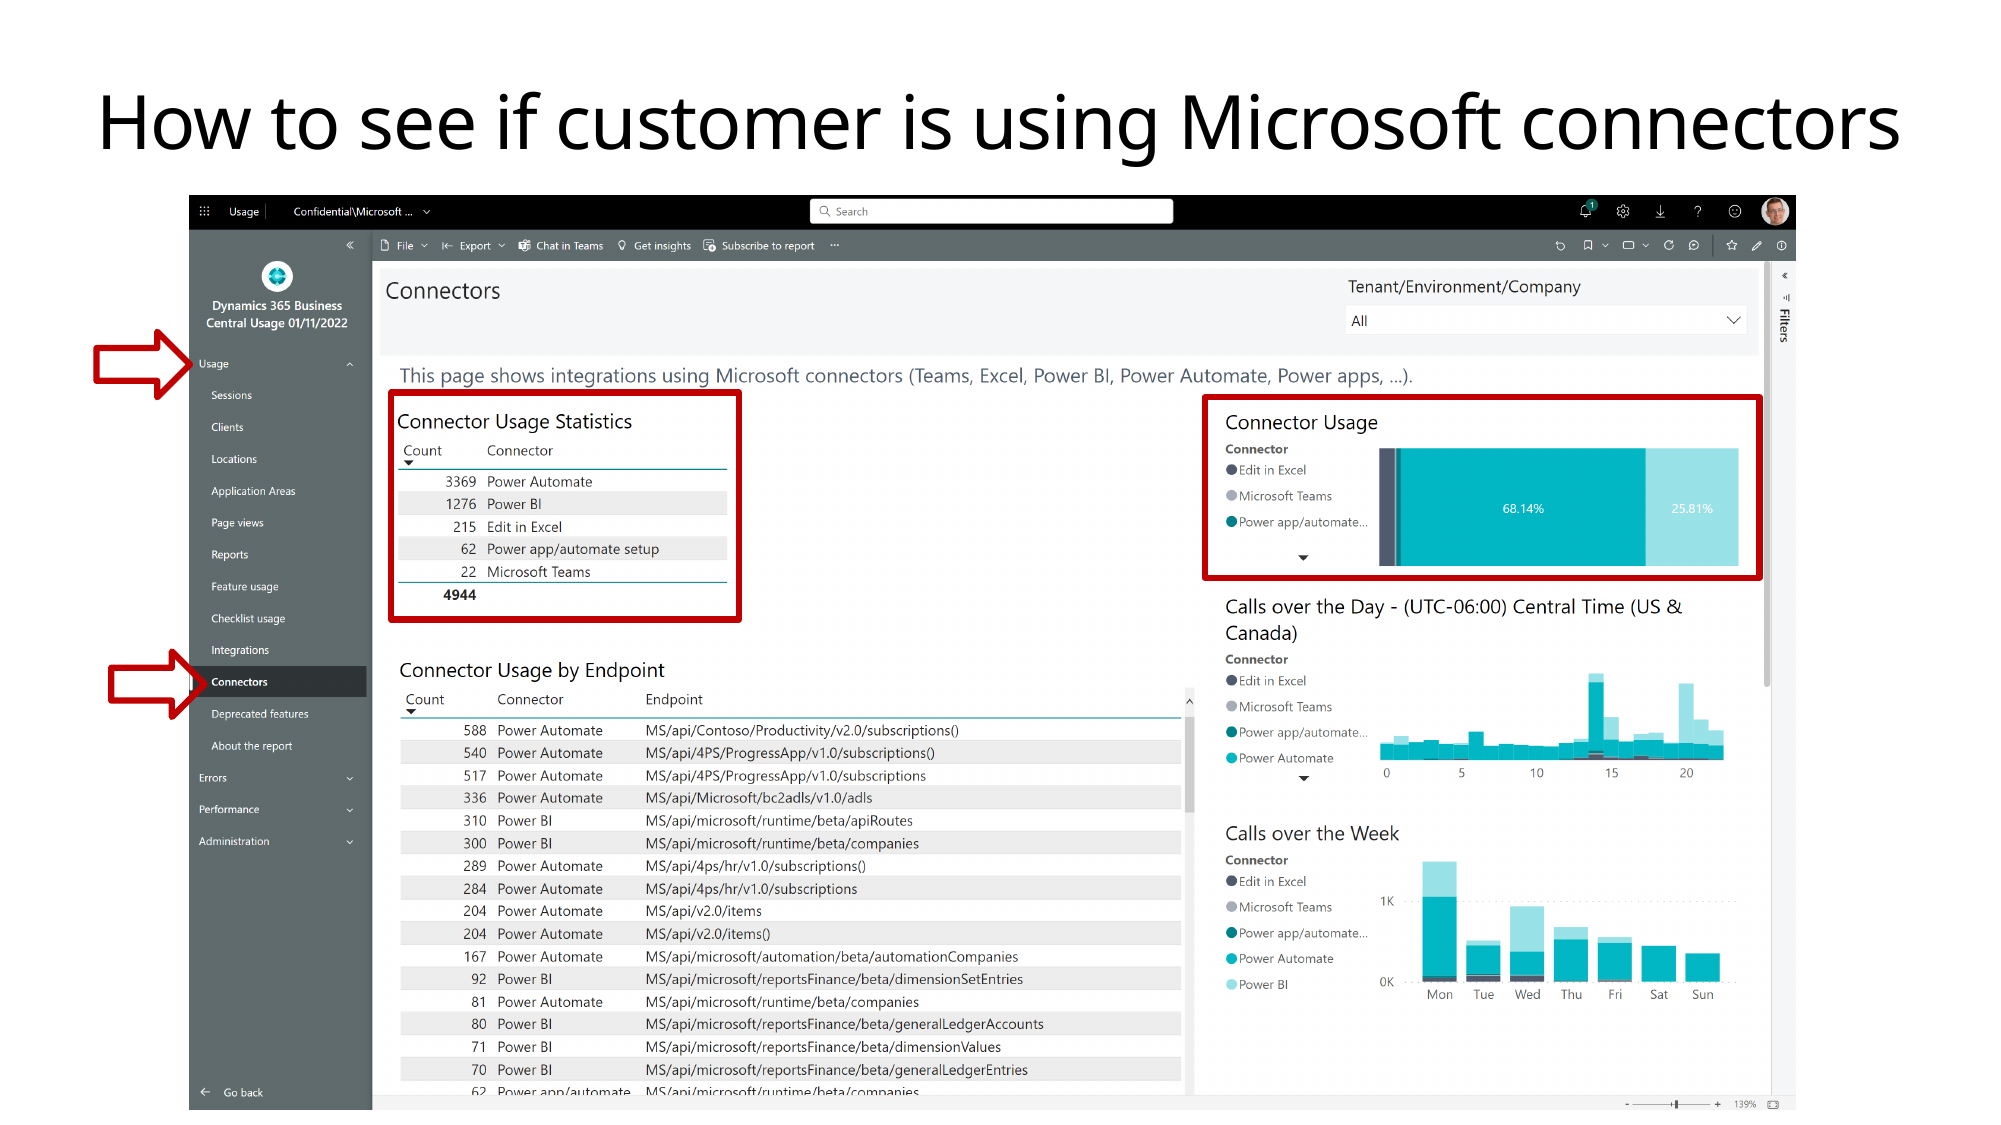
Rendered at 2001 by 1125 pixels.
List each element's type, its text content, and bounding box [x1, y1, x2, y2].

title How to see if customer is using Microsoft connectors [96, 75, 1904, 166]
text_box [95, 331, 189, 398]
picture [189, 195, 1796, 1110]
text_box [110, 650, 189, 718]
